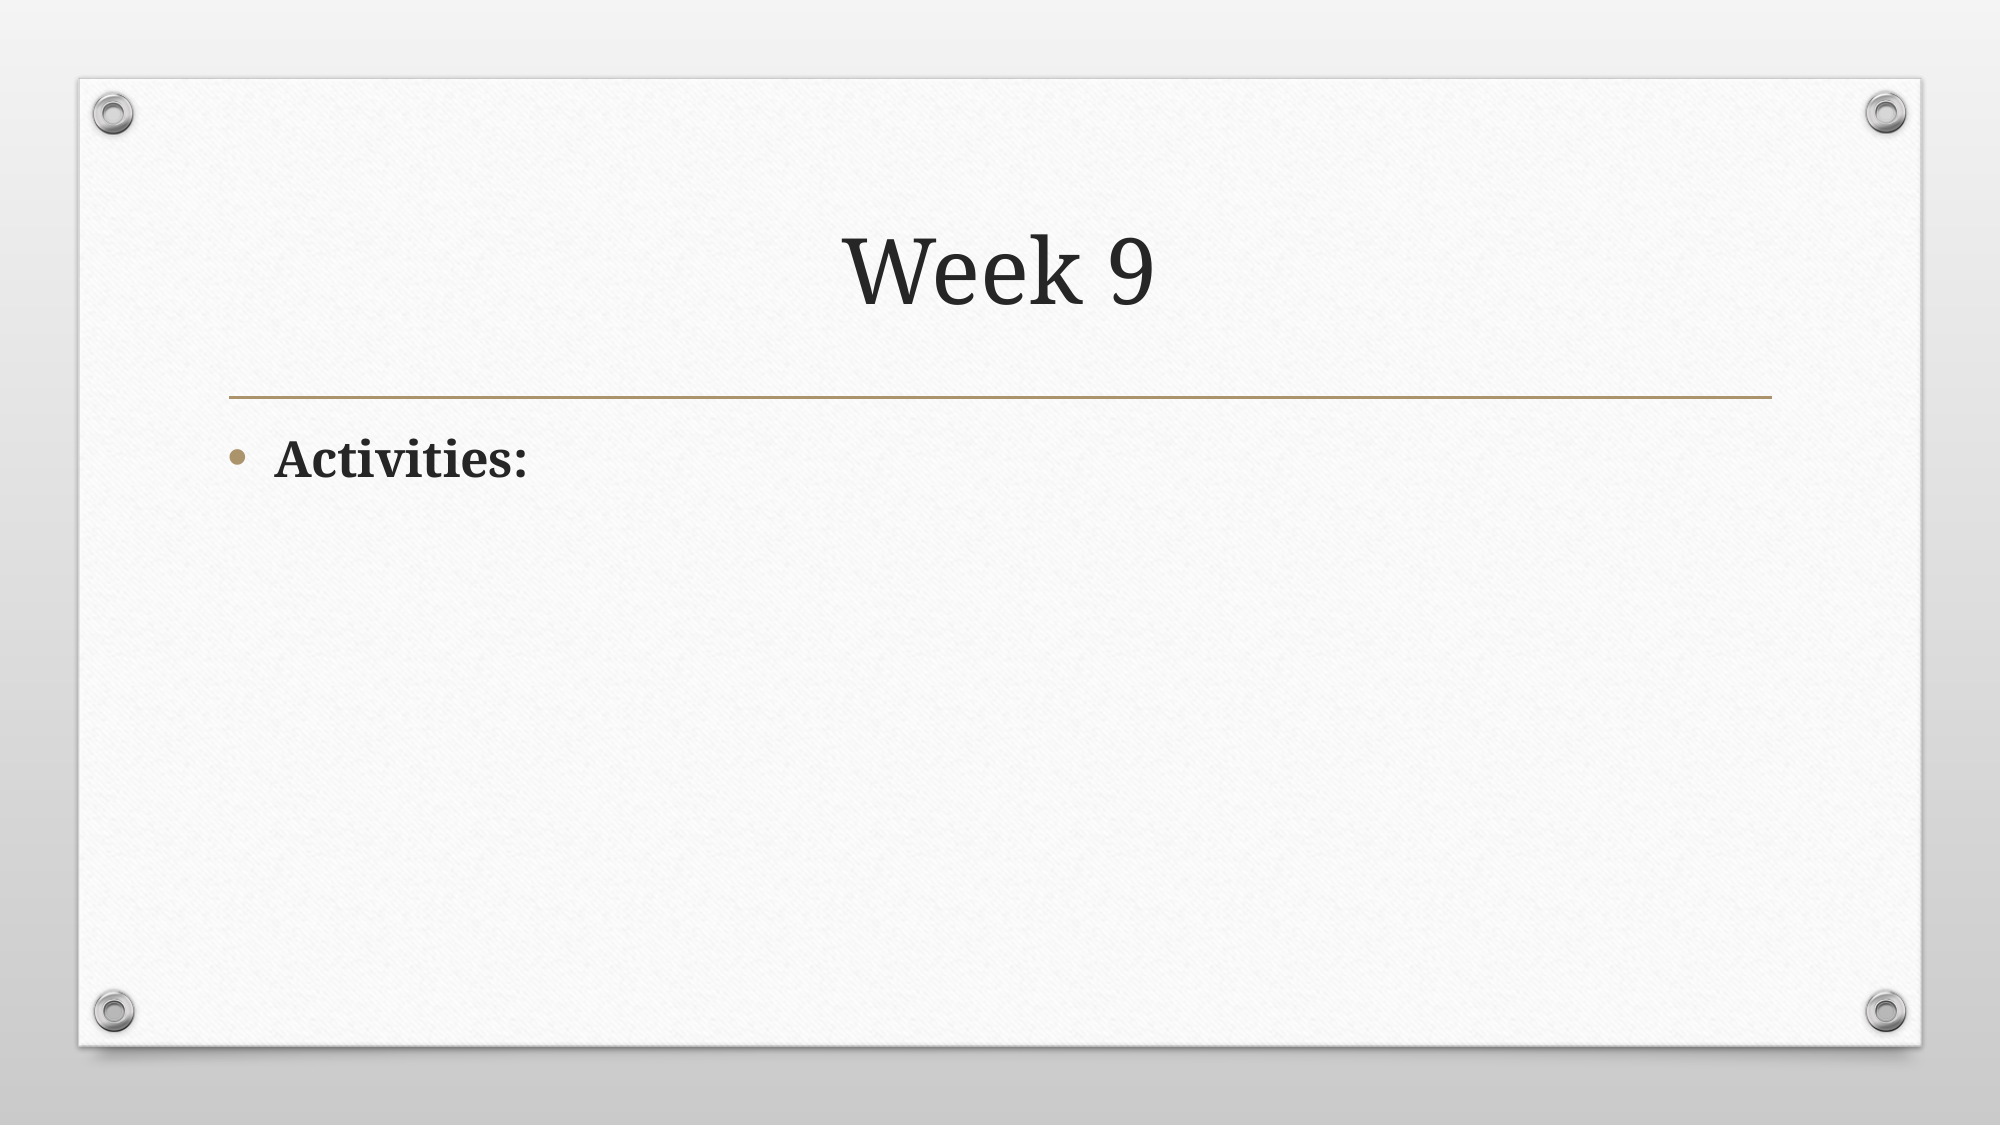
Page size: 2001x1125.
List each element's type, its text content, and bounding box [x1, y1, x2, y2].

picture [0, 0, 2000, 1125]
title Week 9 [212, 161, 1788, 375]
list Activities: [212, 419, 1788, 964]
